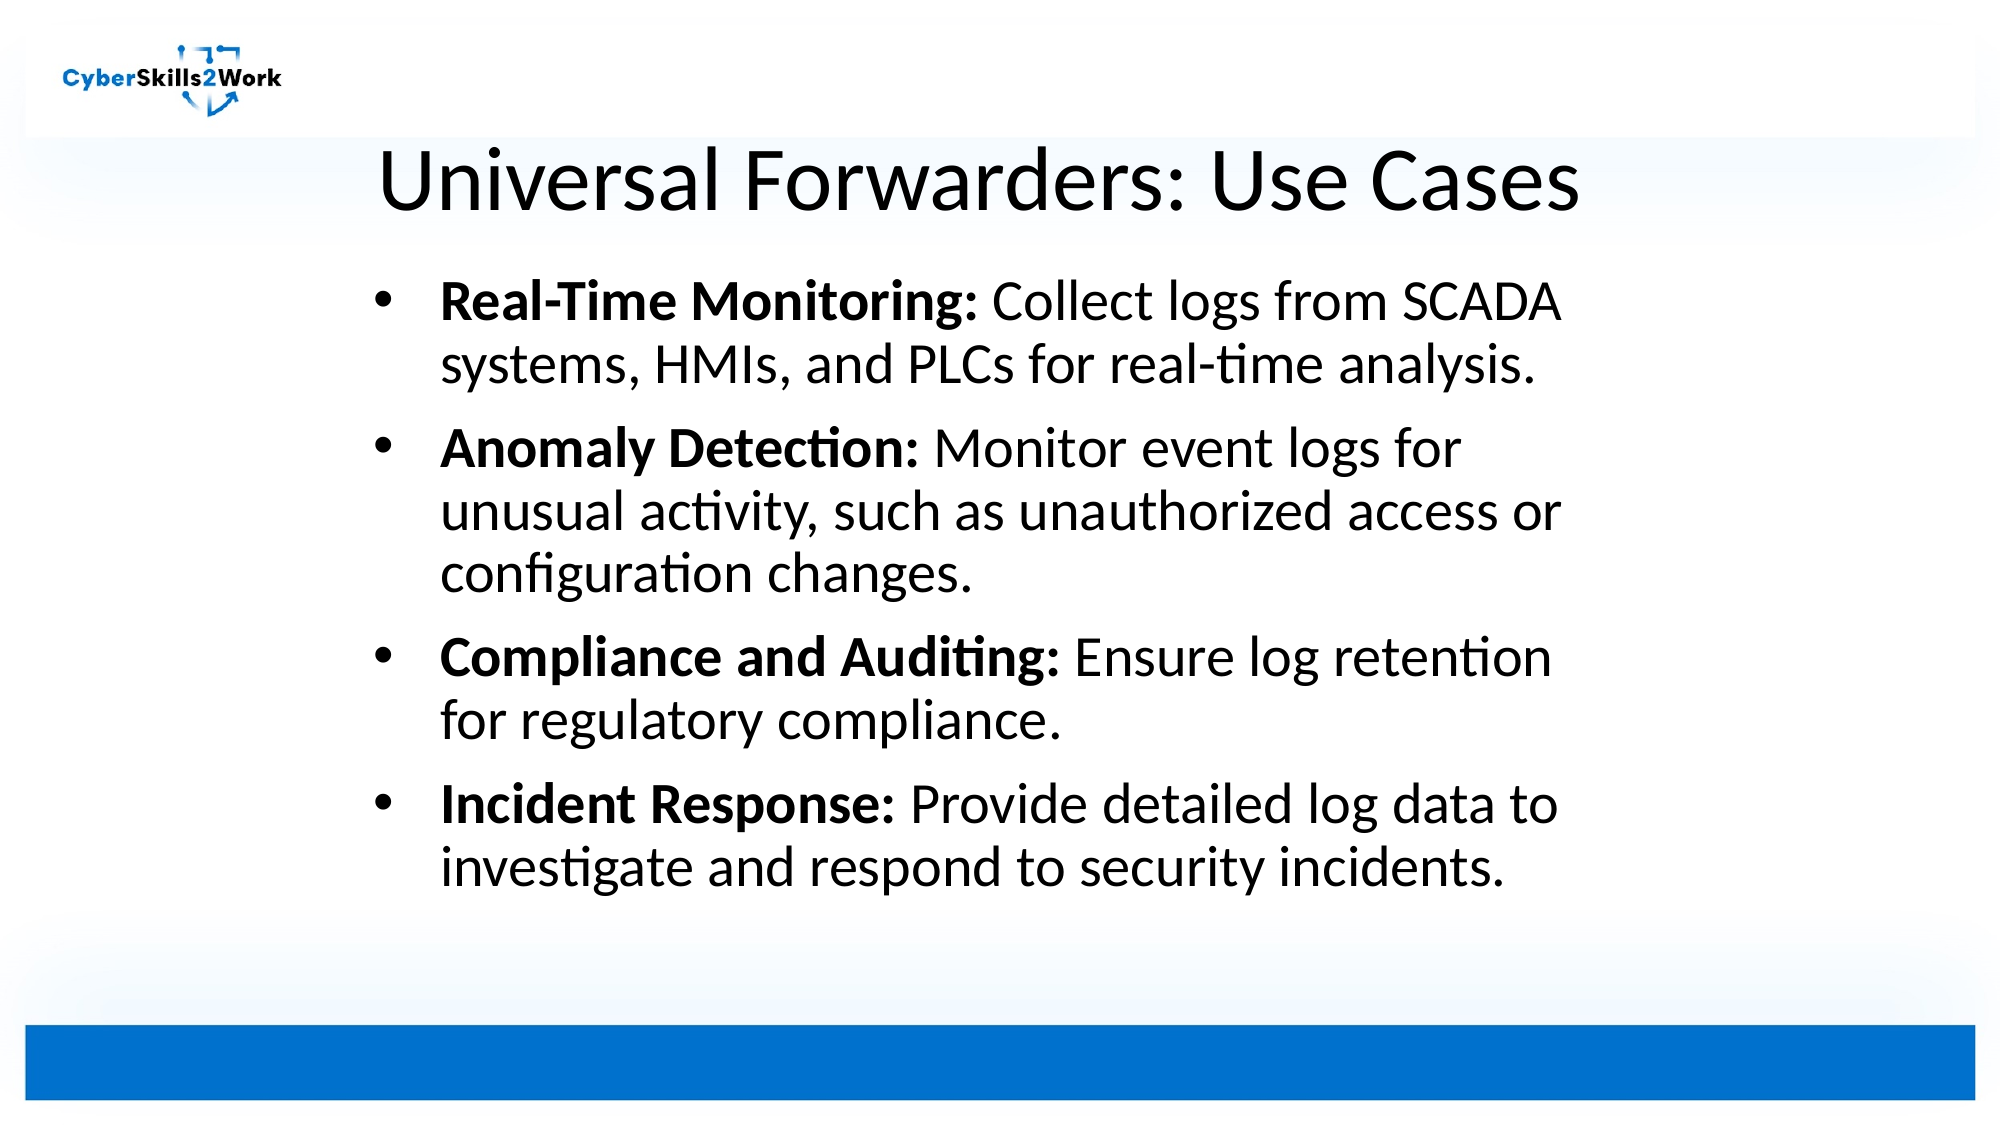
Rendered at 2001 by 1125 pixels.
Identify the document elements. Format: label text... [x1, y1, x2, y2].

title Universal Forwarders: Use Cases [362, 112, 1688, 250]
list Real-Time Monitoring: Collect logs from SCADA systems, HMIs, and PLCs for real-time analysis. Anomaly Detection: Monitor event logs for unusual activity, such as unauthorized access or configuration changes. Compliance and Auditing: Ensure log retention for regulatory compliance. Incident Response: Provide detailed log data to investigate and respond to security incidents. [350, 262, 1625, 1013]
picture [0, 0, 2000, 1125]
